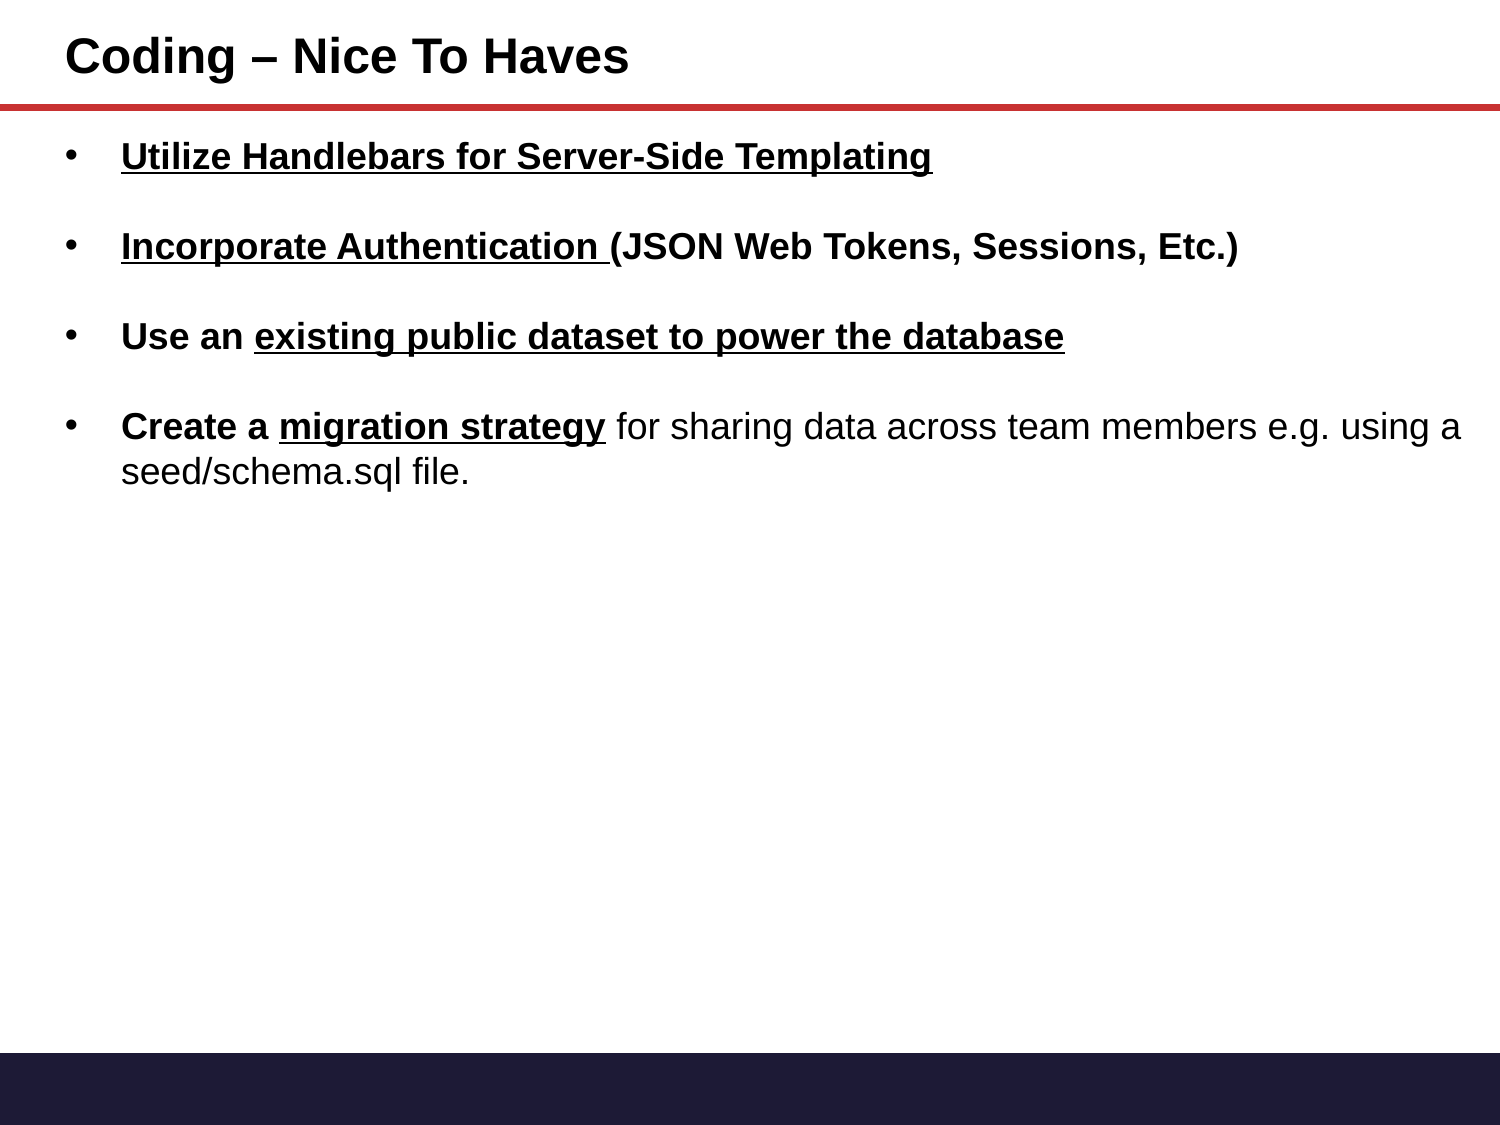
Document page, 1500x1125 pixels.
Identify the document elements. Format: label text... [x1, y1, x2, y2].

text_box Utilize Handlebars for Server-Side Templating Incorporate Authentication (JSON Web Tokens, Sessions, Etc.) Use an existing public dataset to power the database Create a migration strategy for sharing data across team members e.g. using a seed/schema.sql file. [50, 124, 1483, 500]
text_box Coding – Nice To Haves [49, 16, 1163, 91]
